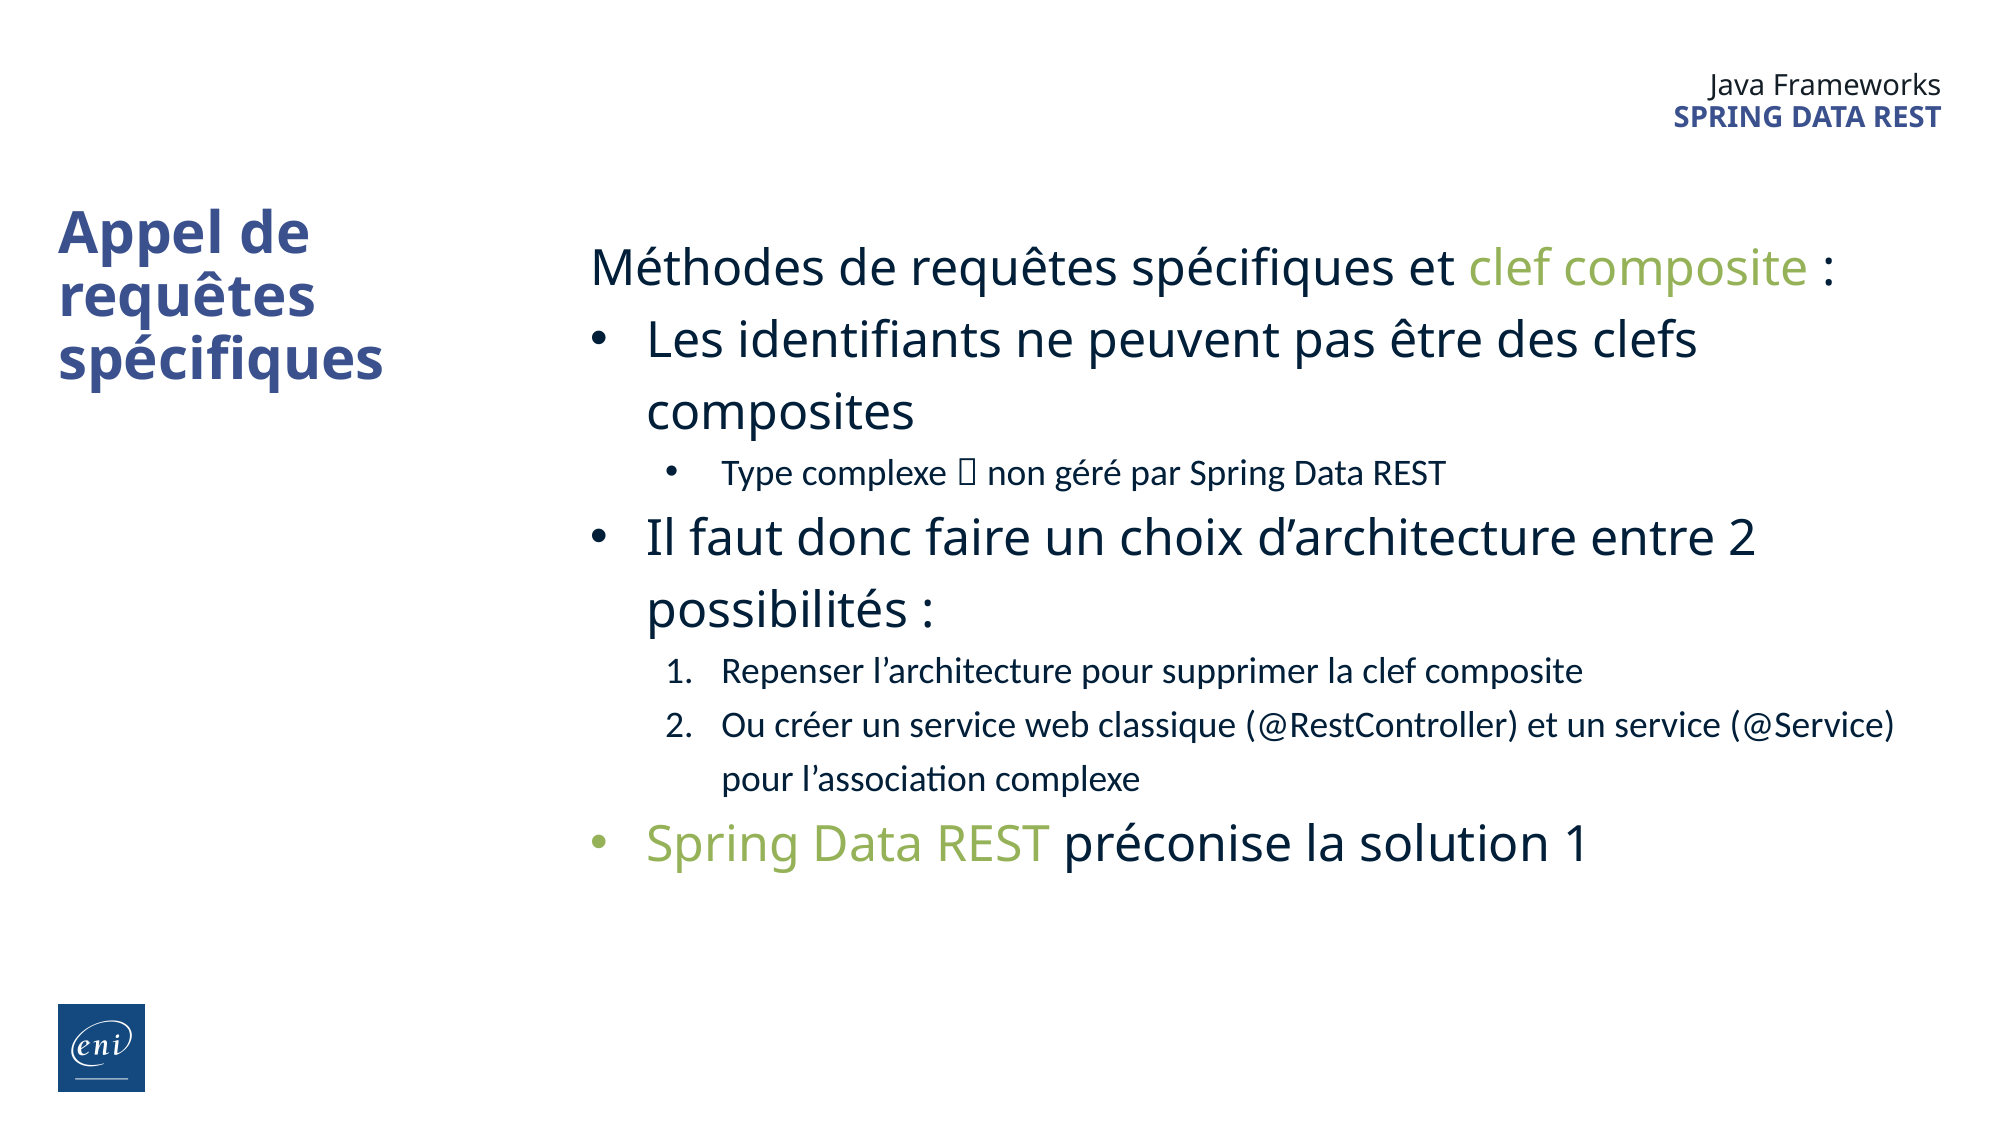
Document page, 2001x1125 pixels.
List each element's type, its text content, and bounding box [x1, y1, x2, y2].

picture [58, 1004, 145, 1092]
text_box Méthodes de requêtes spécifiques et clef composite : Les identifiants ne peuvent pas être des clefs composites Type complexe  non géré par Spring Data REST Il faut donc faire un choix d’architecture entre 2 possibilités : Repenser l’architecture pour supprimer la clef composite Ou créer un service web classique (@RestController) et un service (@Service) pour l’association complexe Spring Data REST préconise la solution 1 [575, 215, 1942, 879]
text_box Appel de requêtes spécifiques [58, 203, 526, 929]
text_box Java Frameworks Spring Data REST [627, 70, 1942, 160]
